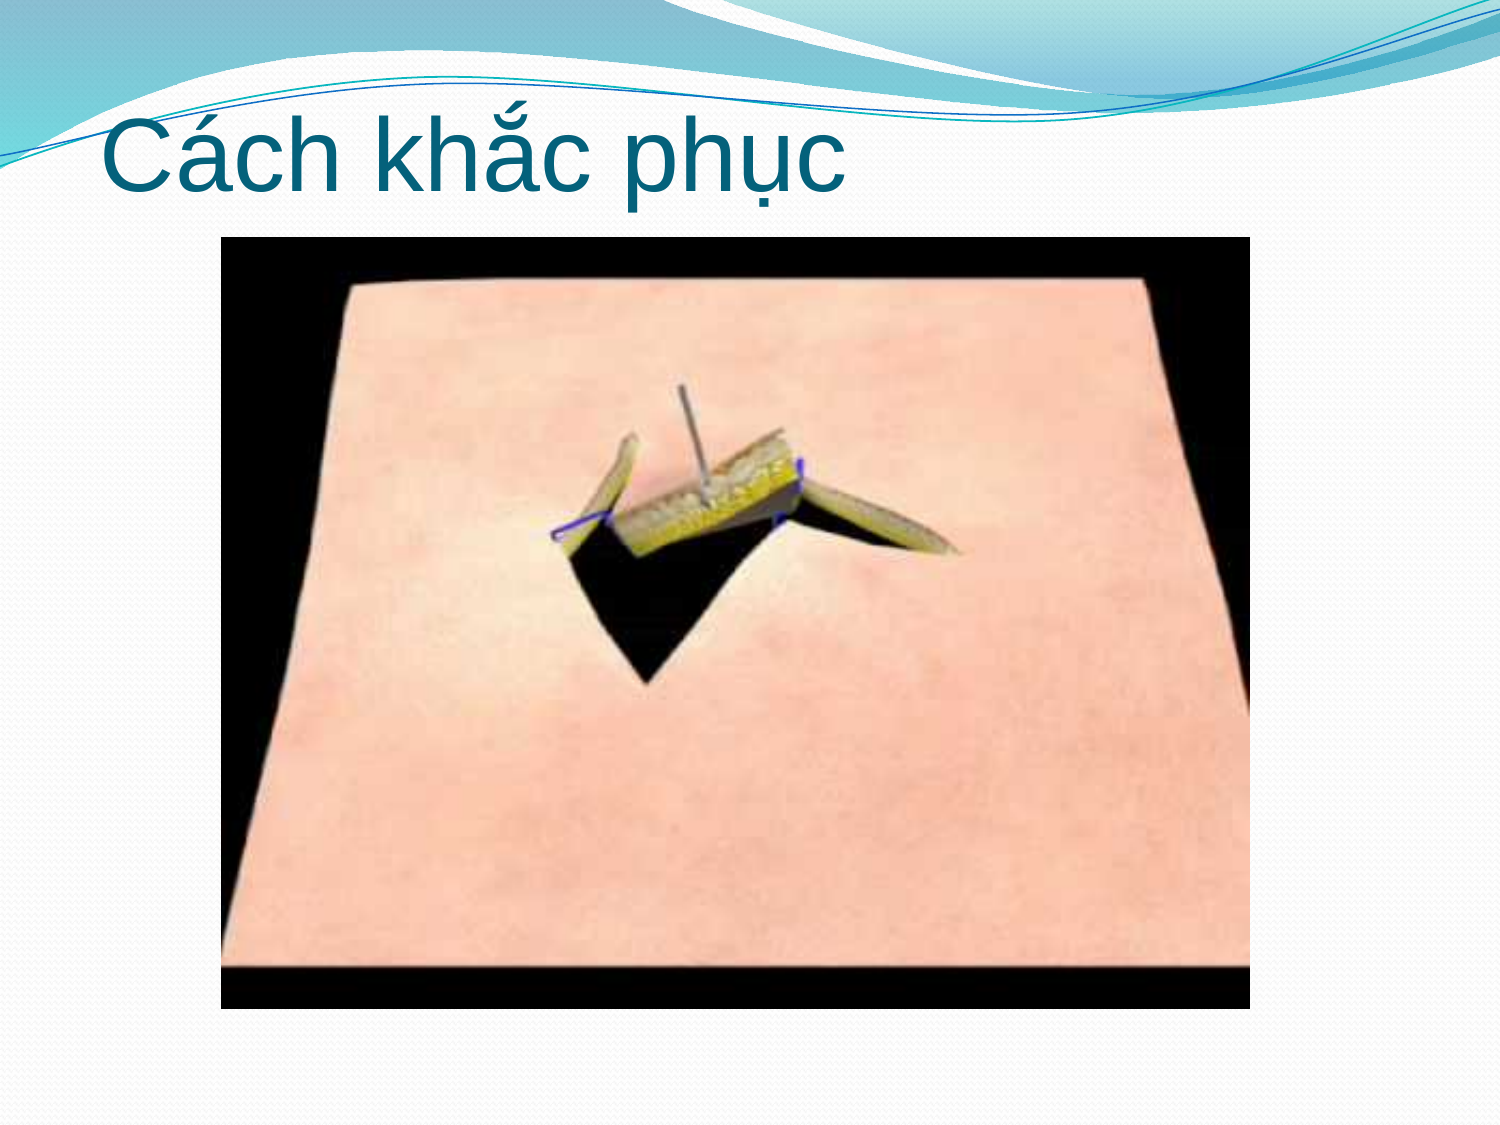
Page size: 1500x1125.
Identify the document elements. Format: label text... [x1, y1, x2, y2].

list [221, 237, 1251, 1009]
title Cách khắc phục [99, 24, 1450, 213]
